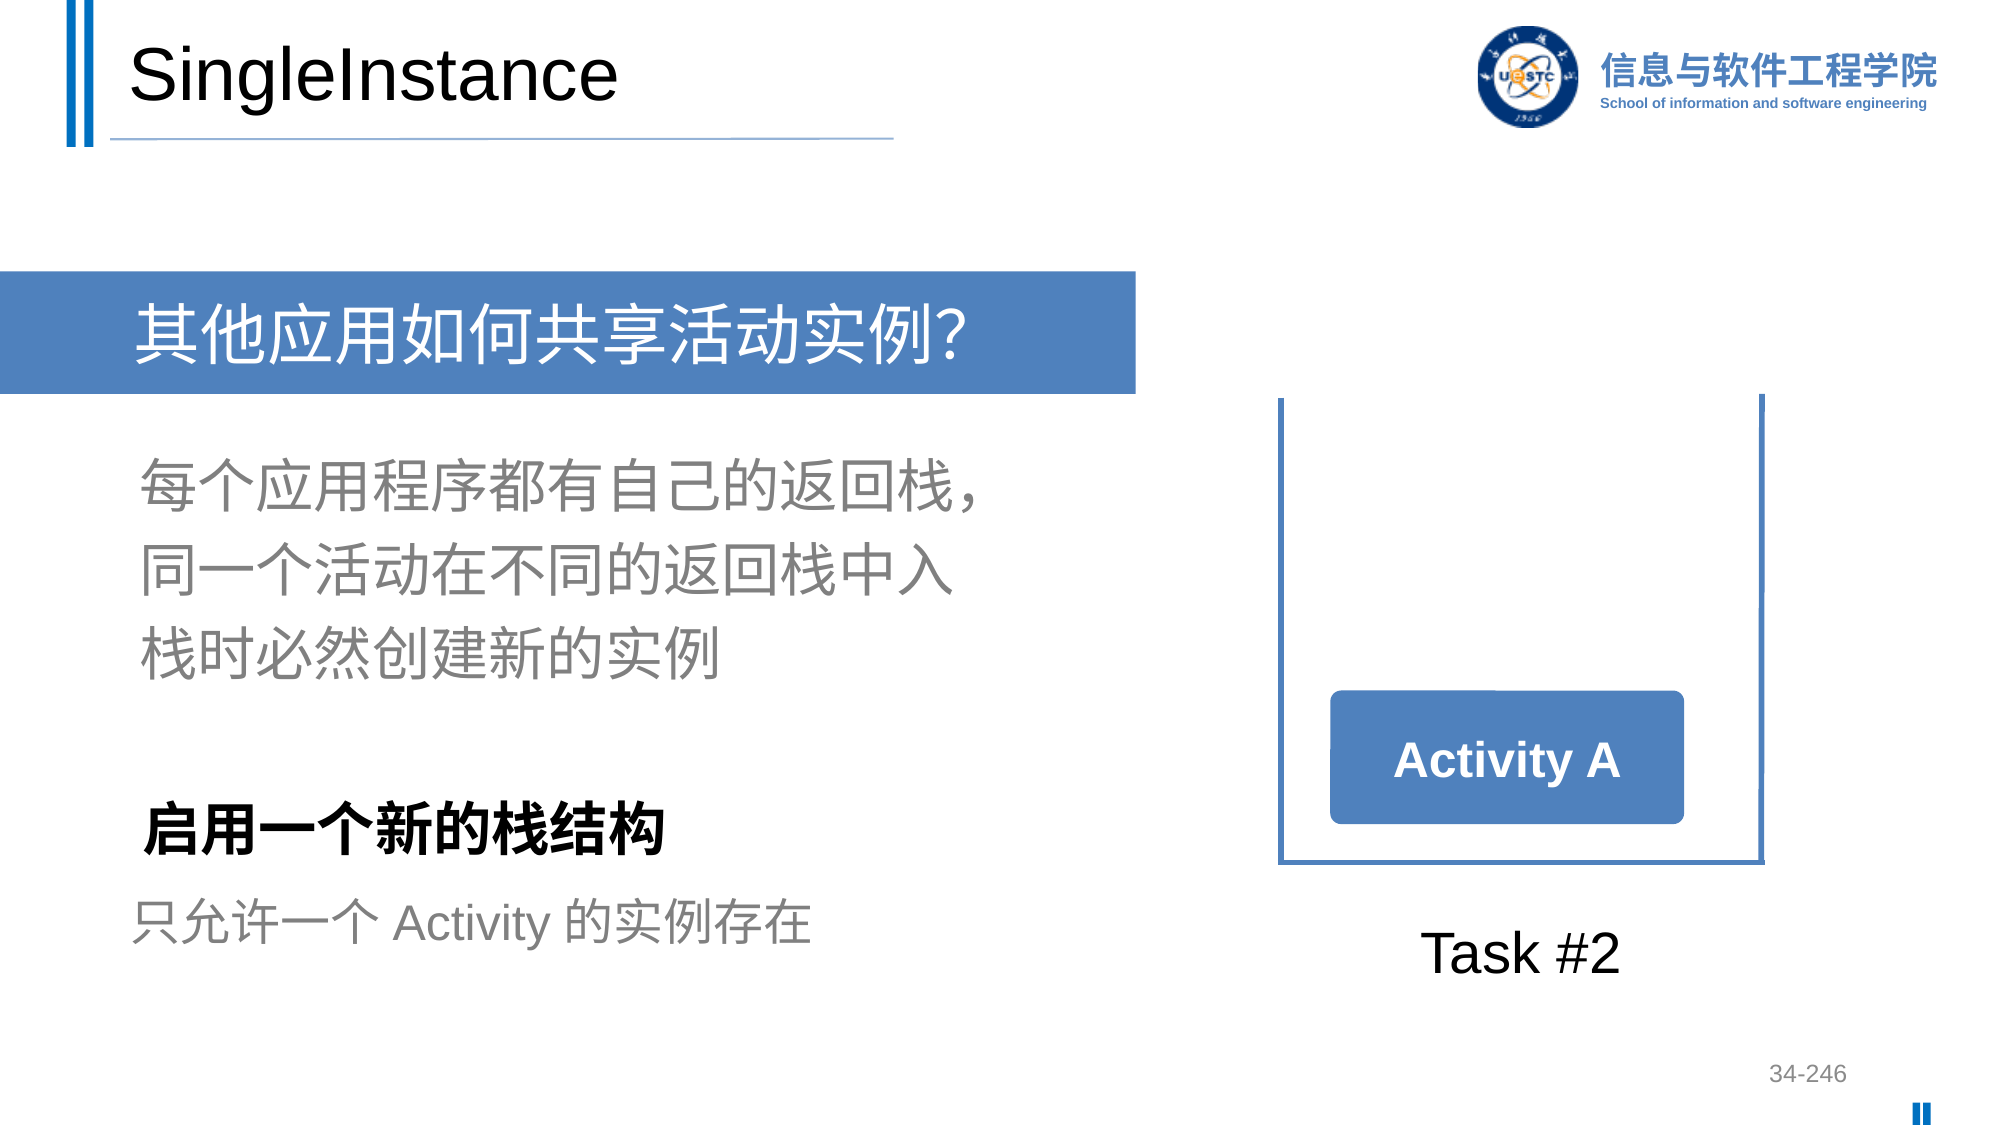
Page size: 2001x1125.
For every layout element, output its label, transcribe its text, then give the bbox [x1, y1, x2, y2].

text_box 启用一个新的栈结构 [127, 784, 682, 870]
text_box 只允许一个Activity的实例存在 [116, 882, 828, 958]
slide_number 34-246 [1412, 1042, 1863, 1103]
title SingleInstance [113, 10, 1839, 143]
text_box 每个应用程序都有自己的返回栈，同一个活动在不同的返回栈中入栈时必然创建新的实例 [124, 427, 1015, 695]
text_box 其他应用如何共享活动实例？ [0, 271, 1136, 394]
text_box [1277, 393, 1765, 1012]
